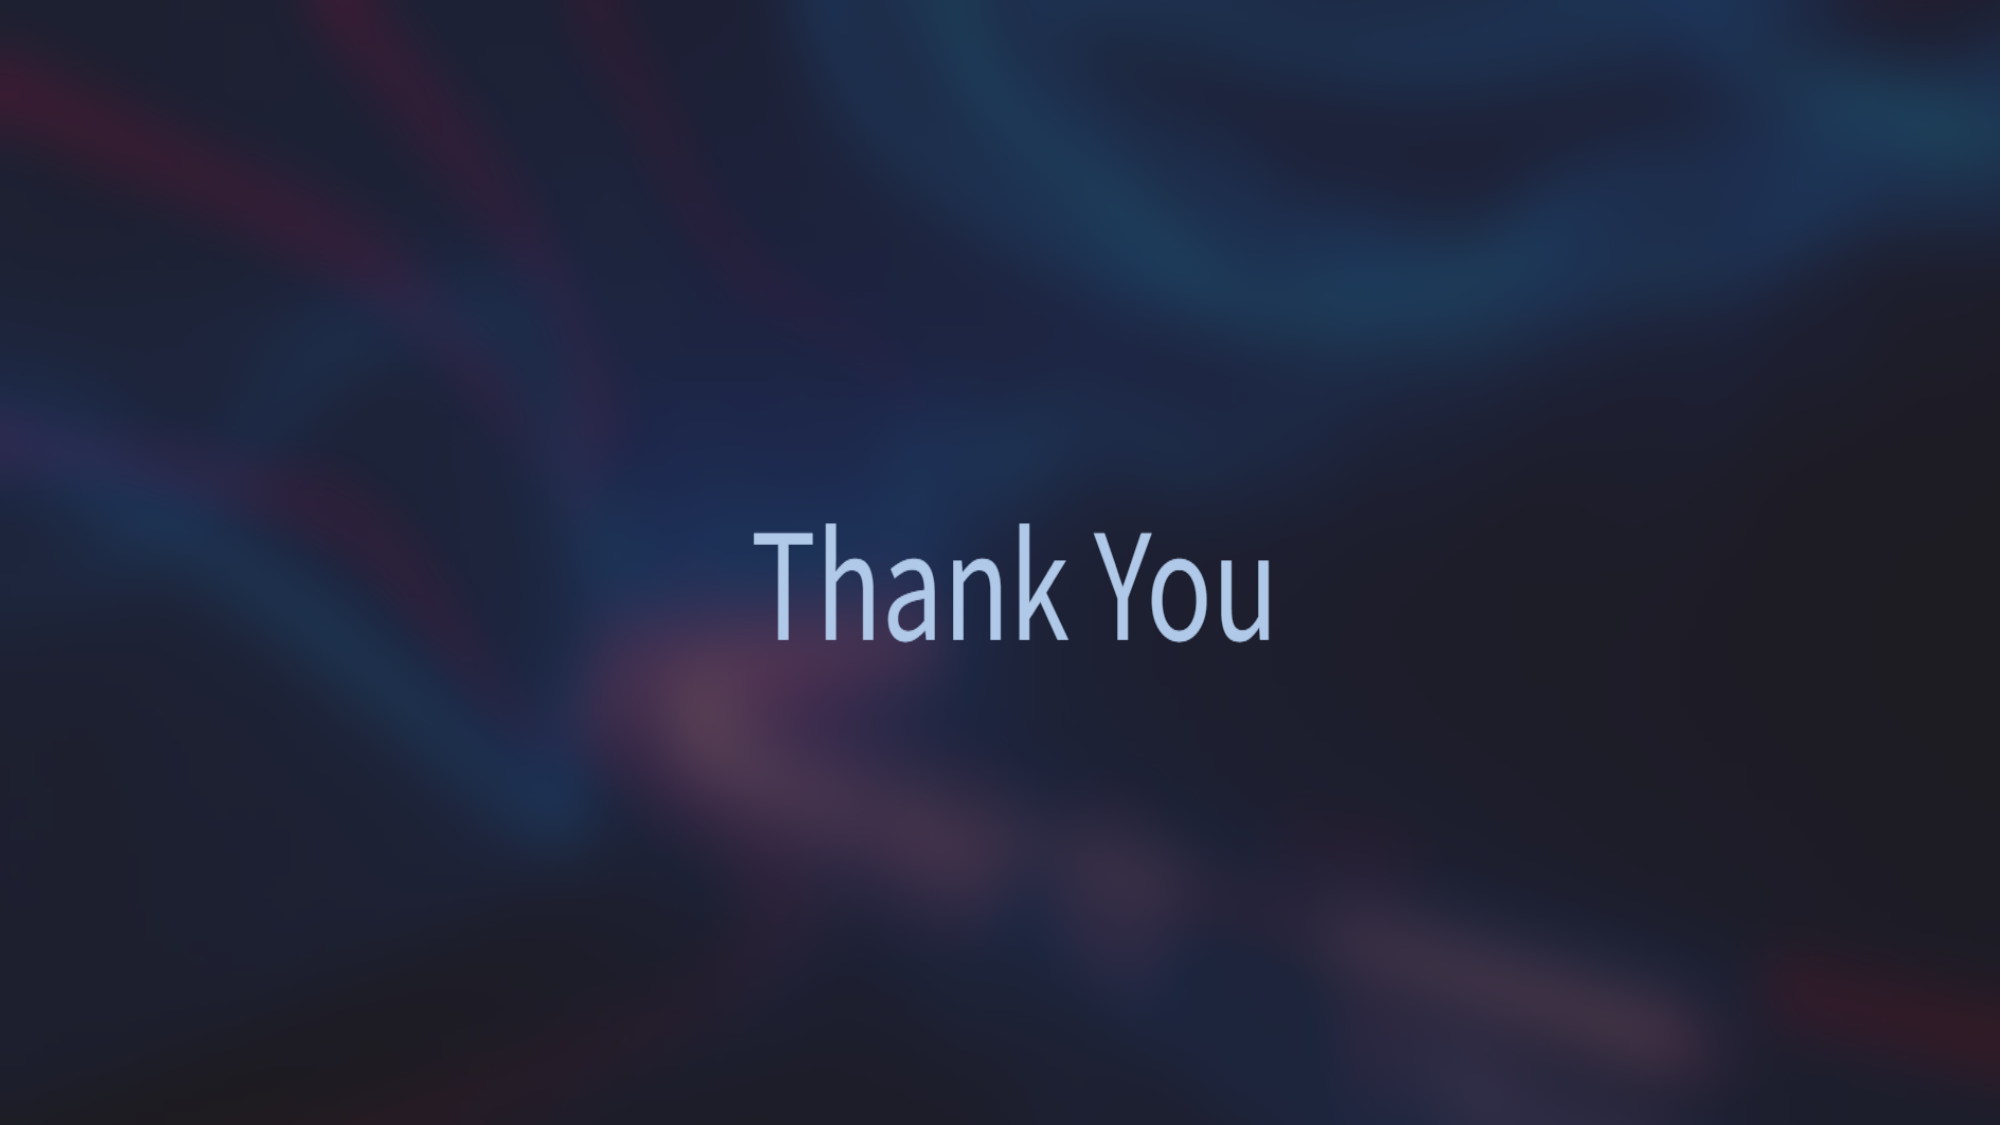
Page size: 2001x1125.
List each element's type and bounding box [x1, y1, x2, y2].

list [0, 0, 2000, 1125]
